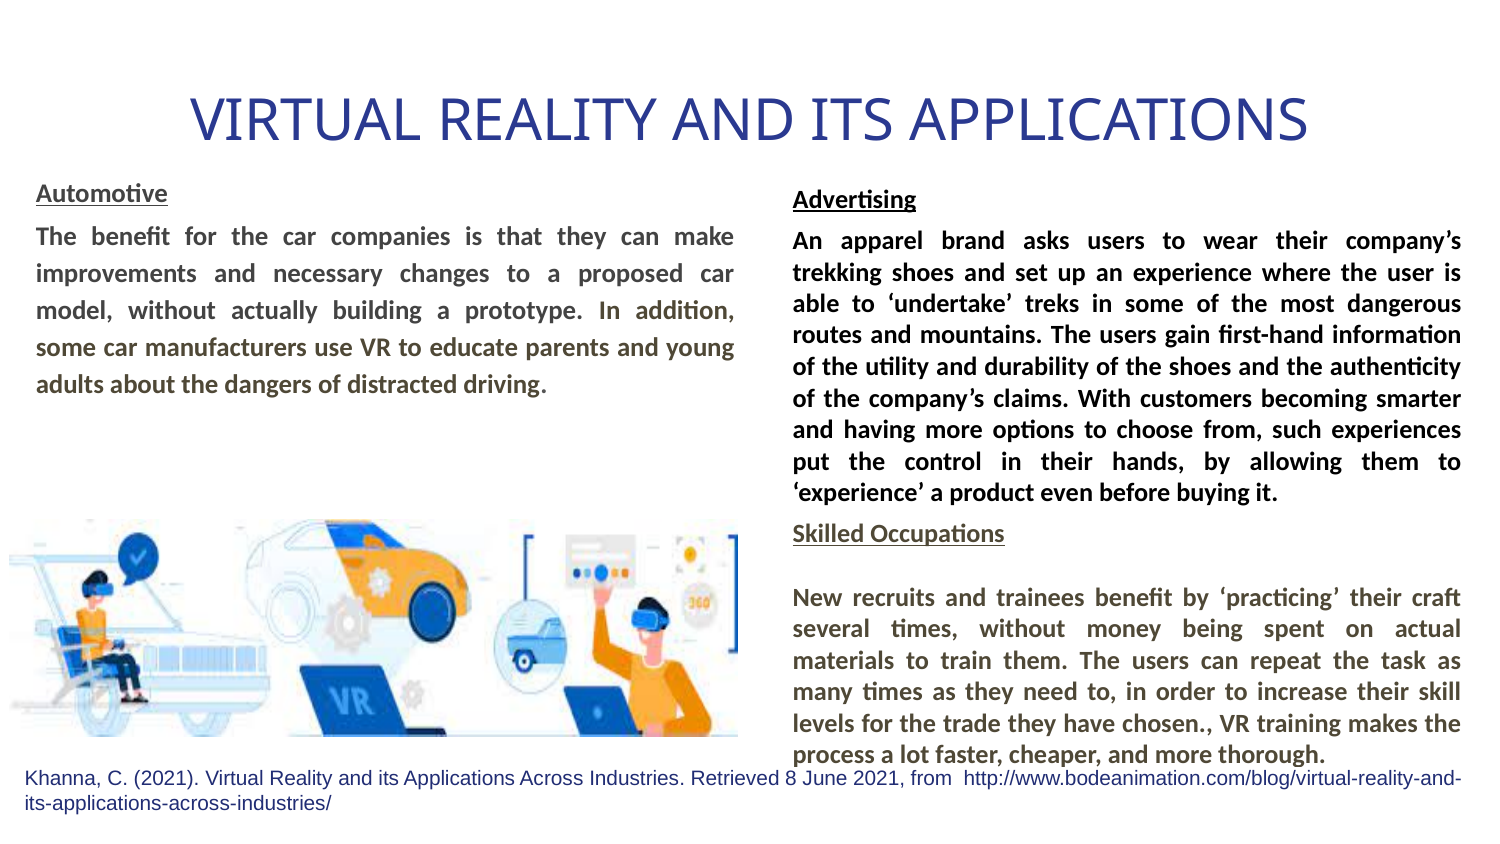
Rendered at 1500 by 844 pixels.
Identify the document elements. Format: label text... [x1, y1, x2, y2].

list Automotive The benefit for the car companies is that they can make improvements and necessary changes to a proposed car model, without actually building a prototype. In addition, some car manufacturers use VR to educate parents and young adults about the dangers of distracted driving. [20, 156, 751, 422]
title VIRTUAL REALITY AND ITS APPLICATIONS [51, 67, 1449, 167]
list Advertising An apparel brand asks users to wear their company’s trekking shoes and set up an experience where the user is able to ‘undertake’ treks in some of the most dangerous routes and mountains. The users gain first-hand information of the utility and durability of the shoes and the authenticity of the company’s claims. With customers becoming smarter and having more options to choose from, such experiences put the control in their hands, by allowing them to ‘experience’ a product even before buying it. Skilled Occupations New recruits and trainees benefit by ‘practicing’ their craft several times, without money being spent on actual materials to train them. The users can repeat the task as many times as they need to, in order to increase their skill levels for the trade they have chosen., VR training makes the process a lot faster, cheaper, and more thorough. [777, 166, 1476, 749]
text_box Khanna, C. (2021). Virtual Reality and its Applications Across Industries. Retrieved 8 June 2021, from http://www.bodeanimation.com/blog/virtual-reality-and-its-applications-across-industries/ [9, 749, 1500, 830]
picture [9, 519, 738, 737]
